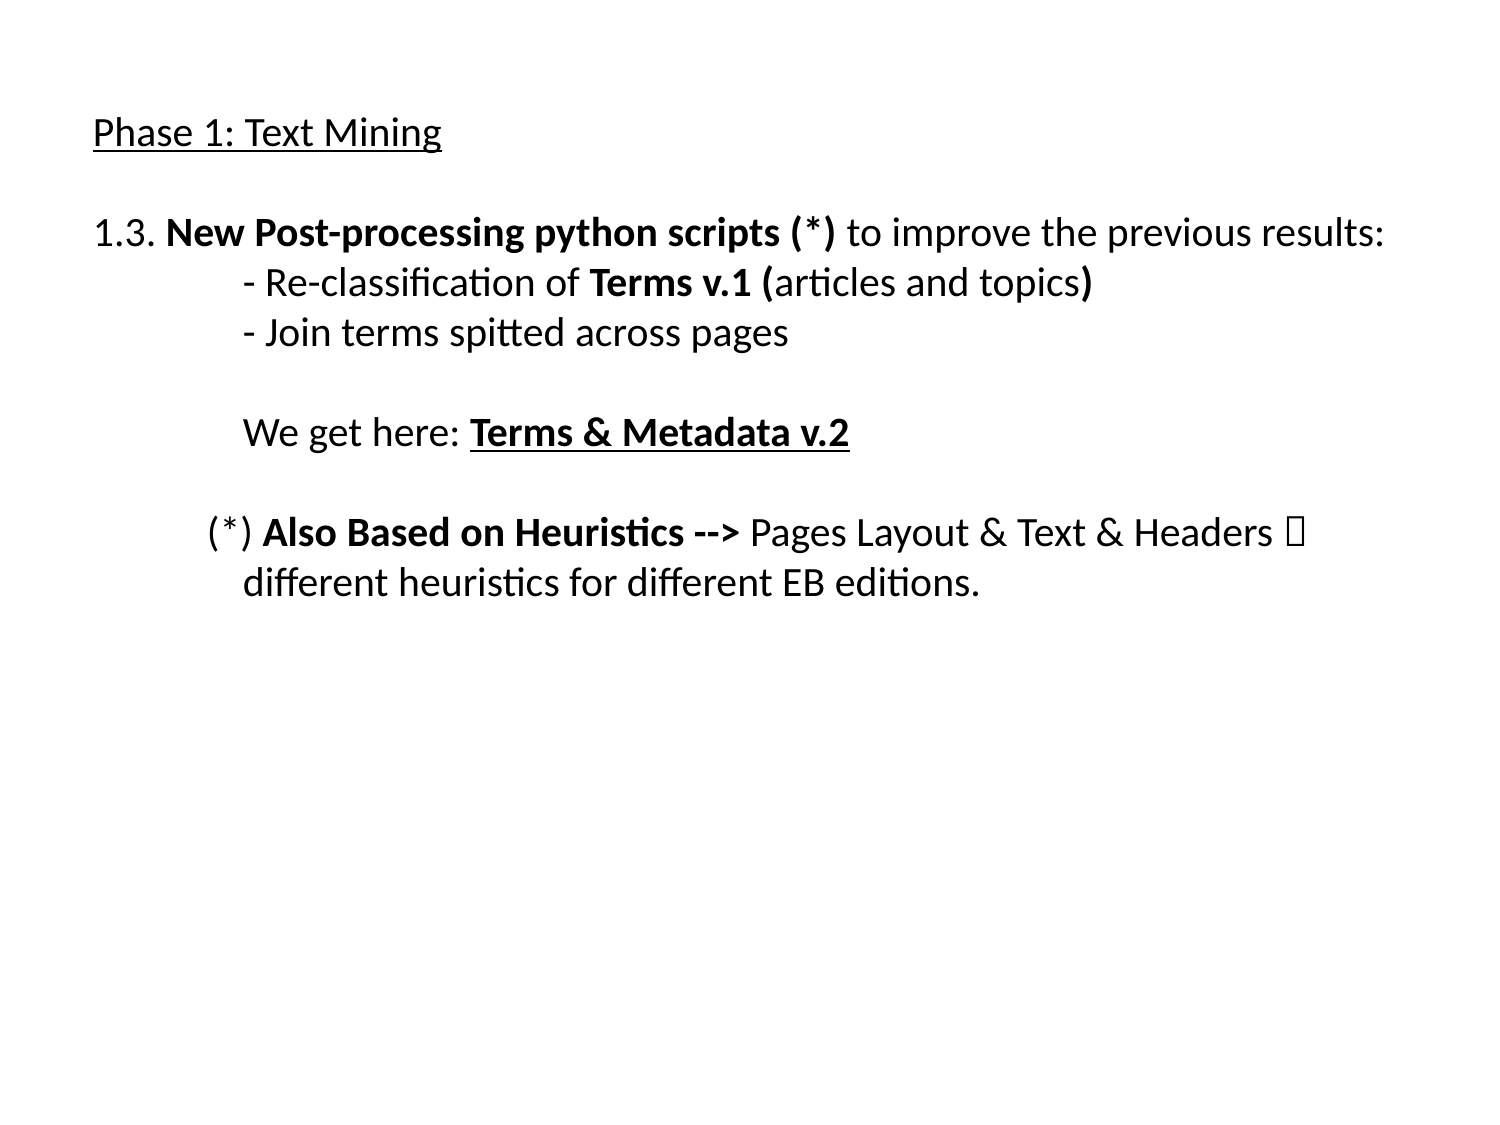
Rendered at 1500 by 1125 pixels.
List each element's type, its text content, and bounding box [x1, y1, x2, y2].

text_box Phase 1: Text Mining 1.3. New Post-processing python scripts (*) to improve the previous results: - Re-classification of Terms v.1 (articles and topics) - Join terms spitted across pages We get here: Terms & Metadata v.2 (*) Also Based on Heuristics --> Pages Layout & Text & Headers  different heuristics for different EB editions. [78, 97, 1422, 713]
